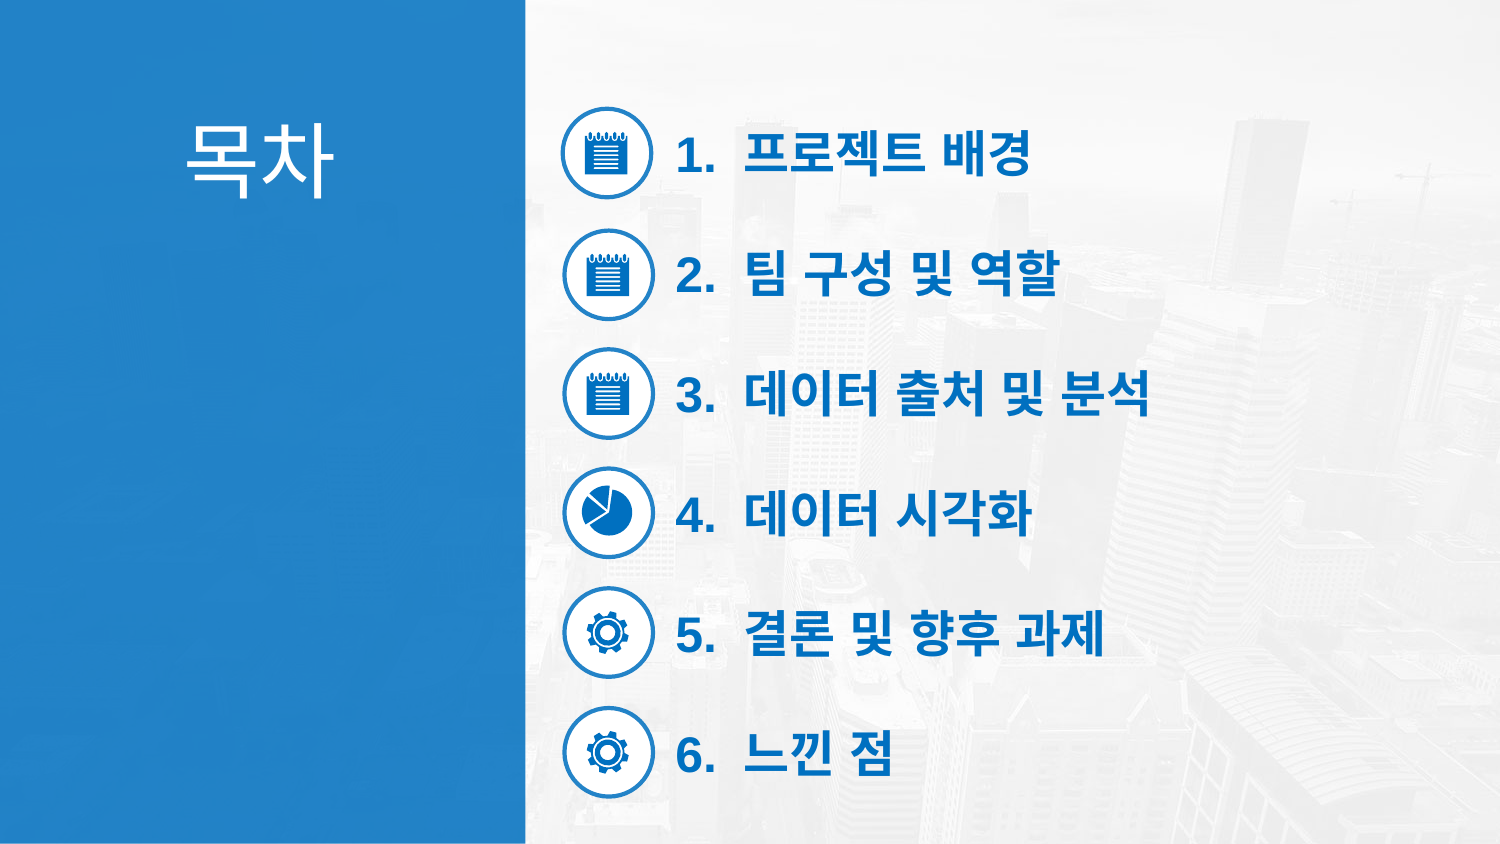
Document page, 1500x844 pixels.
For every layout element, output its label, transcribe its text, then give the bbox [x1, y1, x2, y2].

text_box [564, 587, 654, 678]
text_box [564, 230, 654, 320]
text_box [562, 108, 652, 198]
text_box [564, 707, 654, 797]
text_box 목차 [17, 64, 502, 254]
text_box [564, 348, 654, 439]
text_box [564, 468, 654, 558]
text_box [660, 114, 1370, 797]
picture [526, 0, 1500, 844]
